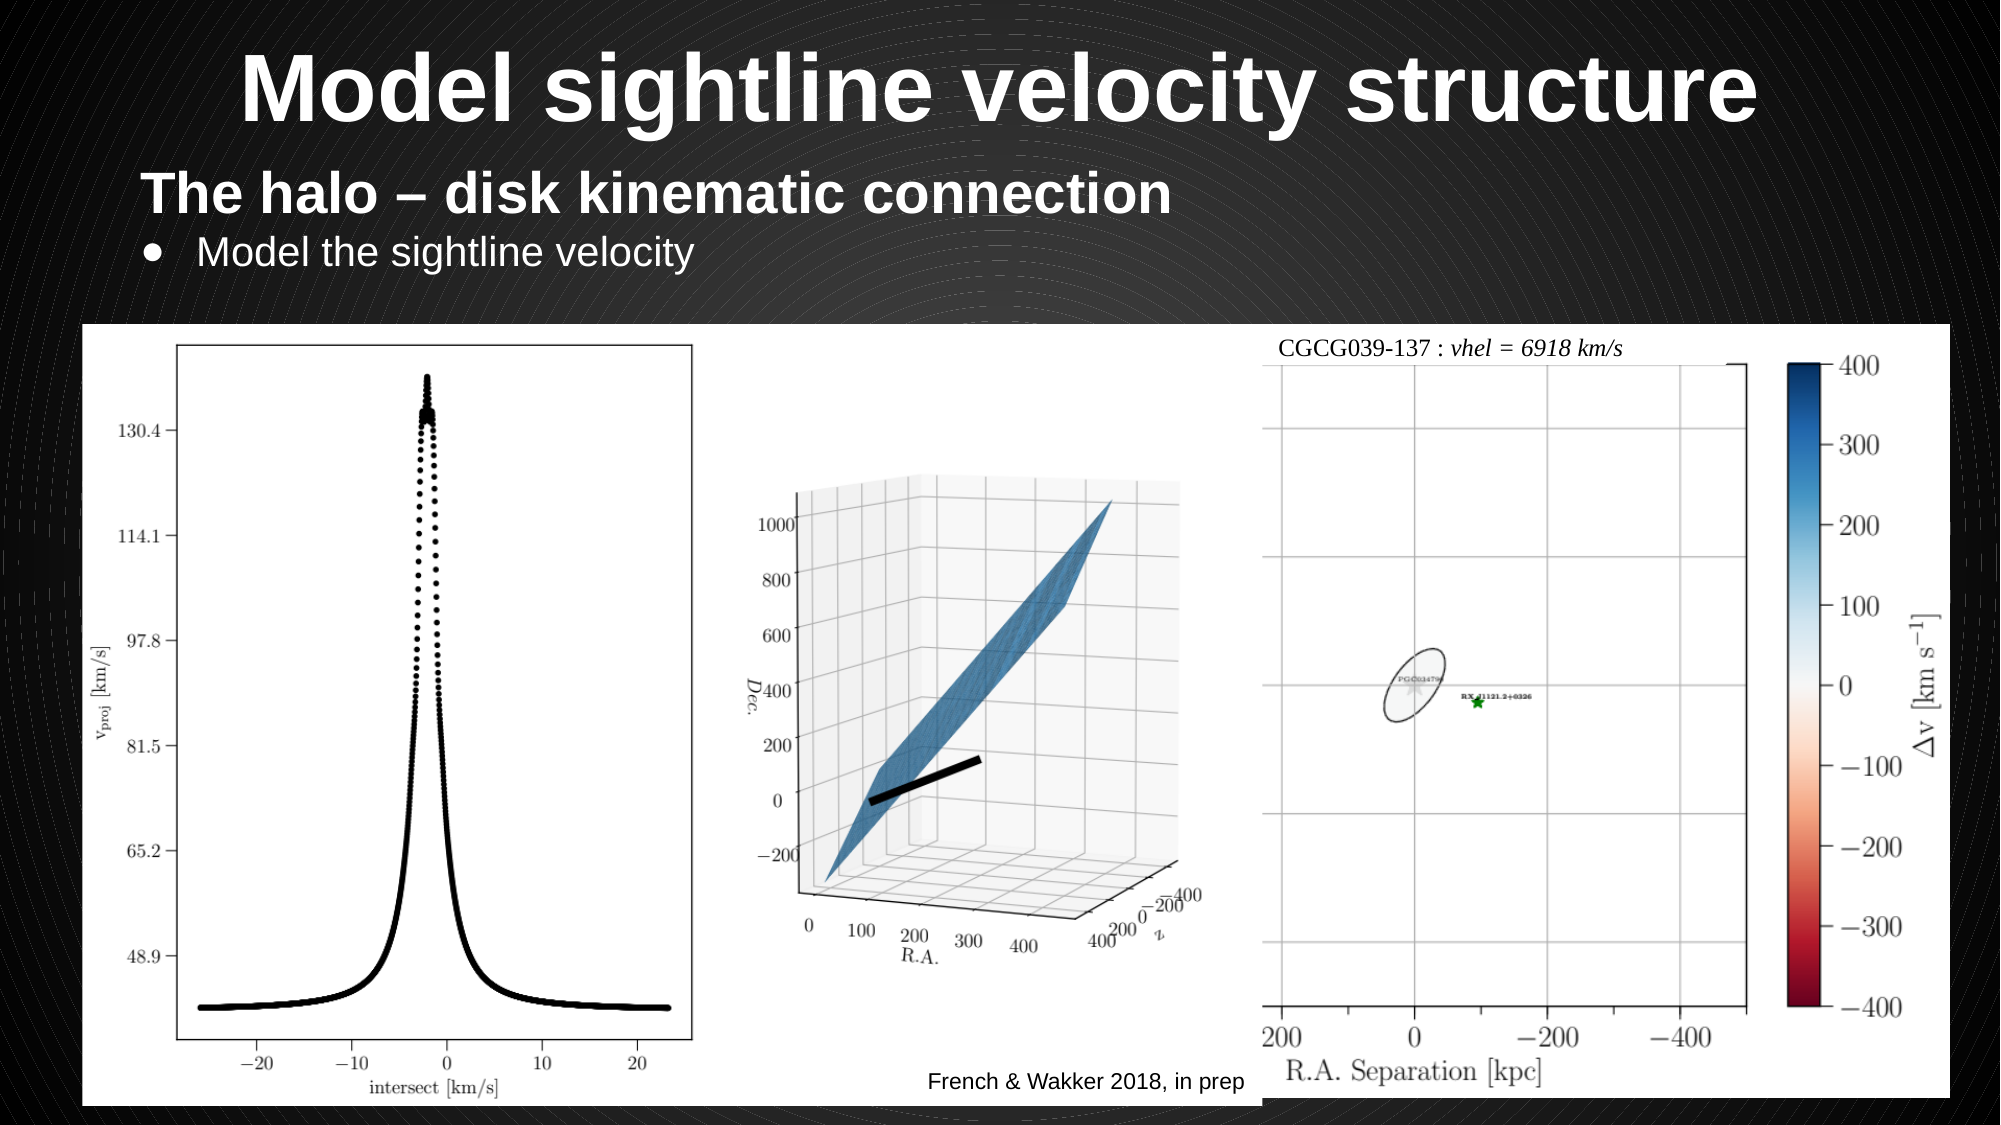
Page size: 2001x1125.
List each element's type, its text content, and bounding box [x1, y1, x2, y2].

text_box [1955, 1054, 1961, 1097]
text_box Model sightline velocity structure [224, 18, 1776, 149]
picture [81, 324, 1951, 1106]
list The halo – disk kinematic connection Model the sightline velocity [125, 140, 1876, 313]
